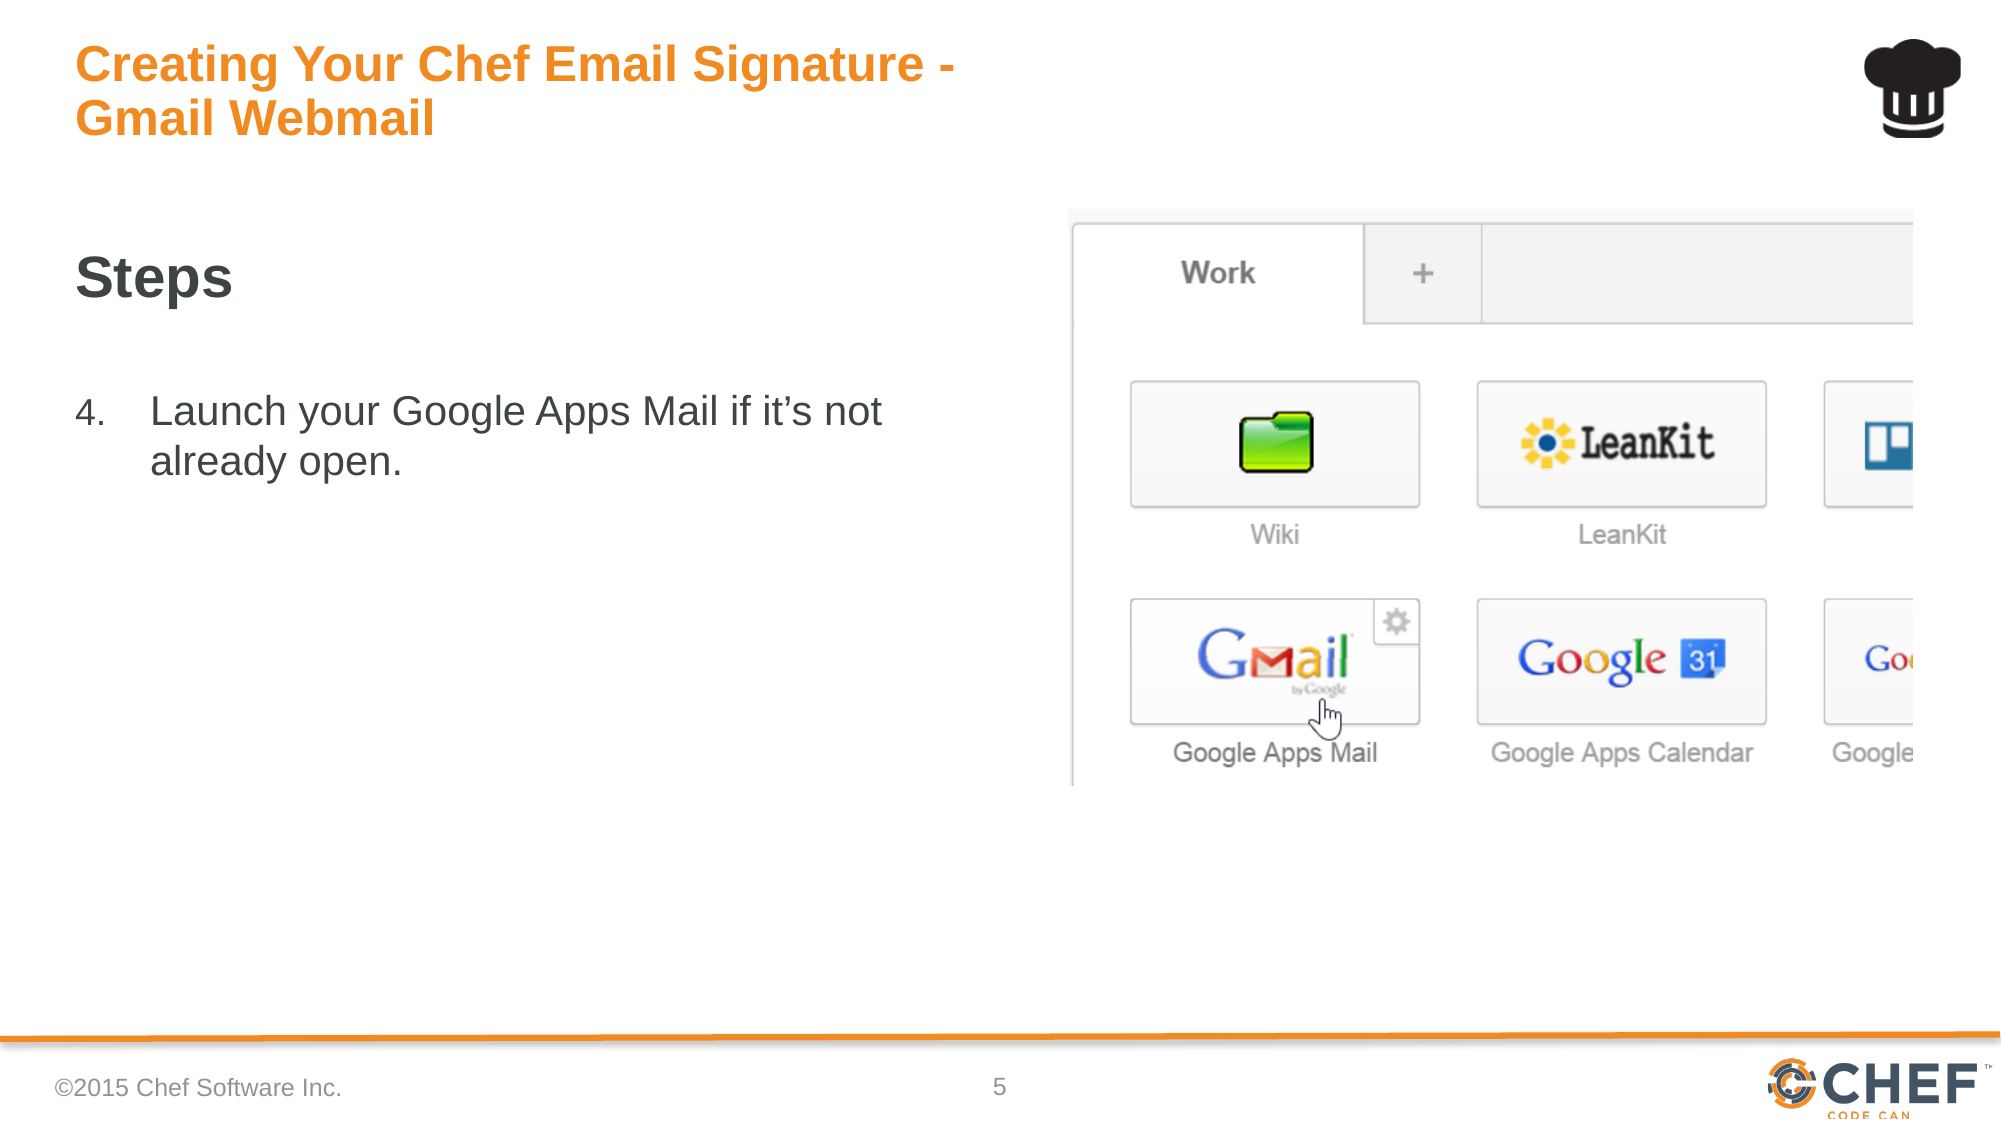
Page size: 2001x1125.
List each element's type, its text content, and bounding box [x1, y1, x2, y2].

slide_number 5 [774, 1055, 1225, 1116]
title Creating Your Chef Email Signature - Gmail Webmail [75, 37, 1847, 210]
text_box Steps Launch your Google Apps Mail if it’s not already open. [75, 210, 957, 1020]
picture [1067, 209, 1913, 787]
footer ©2015 Chef Software Inc. [39, 1055, 739, 1118]
